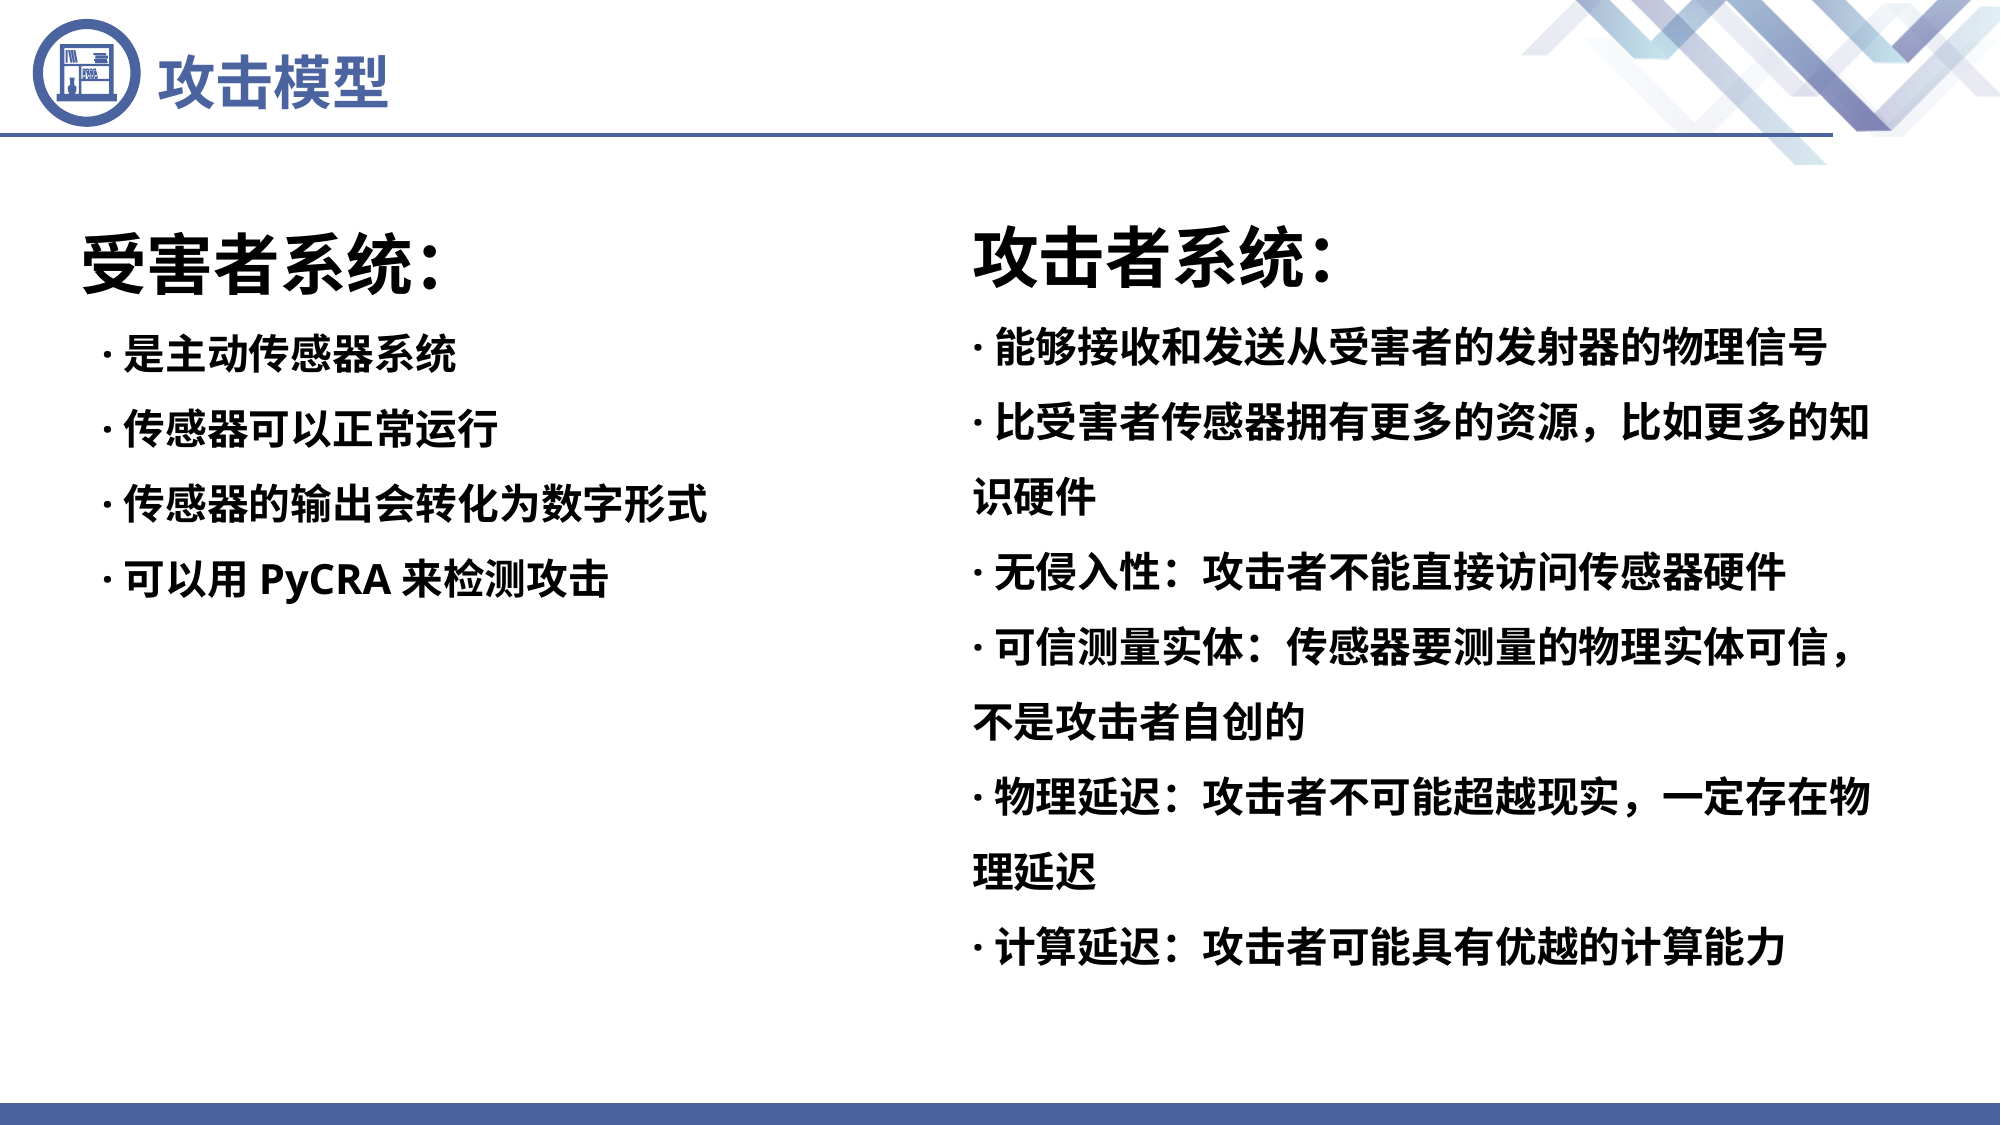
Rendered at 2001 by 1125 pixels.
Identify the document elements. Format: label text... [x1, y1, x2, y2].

text_box 攻击模型 [142, 4, 1412, 124]
text_box 受害者系统： ·是主动传感器系统 ·传感器可以正常运行 ·传感器的输出会转化为数字形式 ·可以用PyCRA来检测攻击 [65, 175, 828, 610]
picture [1412, 0, 2000, 166]
text_box 攻击者系统： ·能够接收和发送从受害者的发射器的物理信号 ·比受害者传感器拥有更多的资源，比如更多的知识硬件 ·无侵入性：攻击者不能直接访问传感器硬件 ·可信测量实体：传感器要测量的物理实体可信，不是攻击者自创的 ·物理延迟：攻击者不可能超越现实，一定存在物理延迟 ·计算延迟：攻击者可能具有优越的计算能力 [957, 168, 1927, 979]
text_box [0, 1102, 2000, 1125]
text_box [34, 20, 140, 126]
